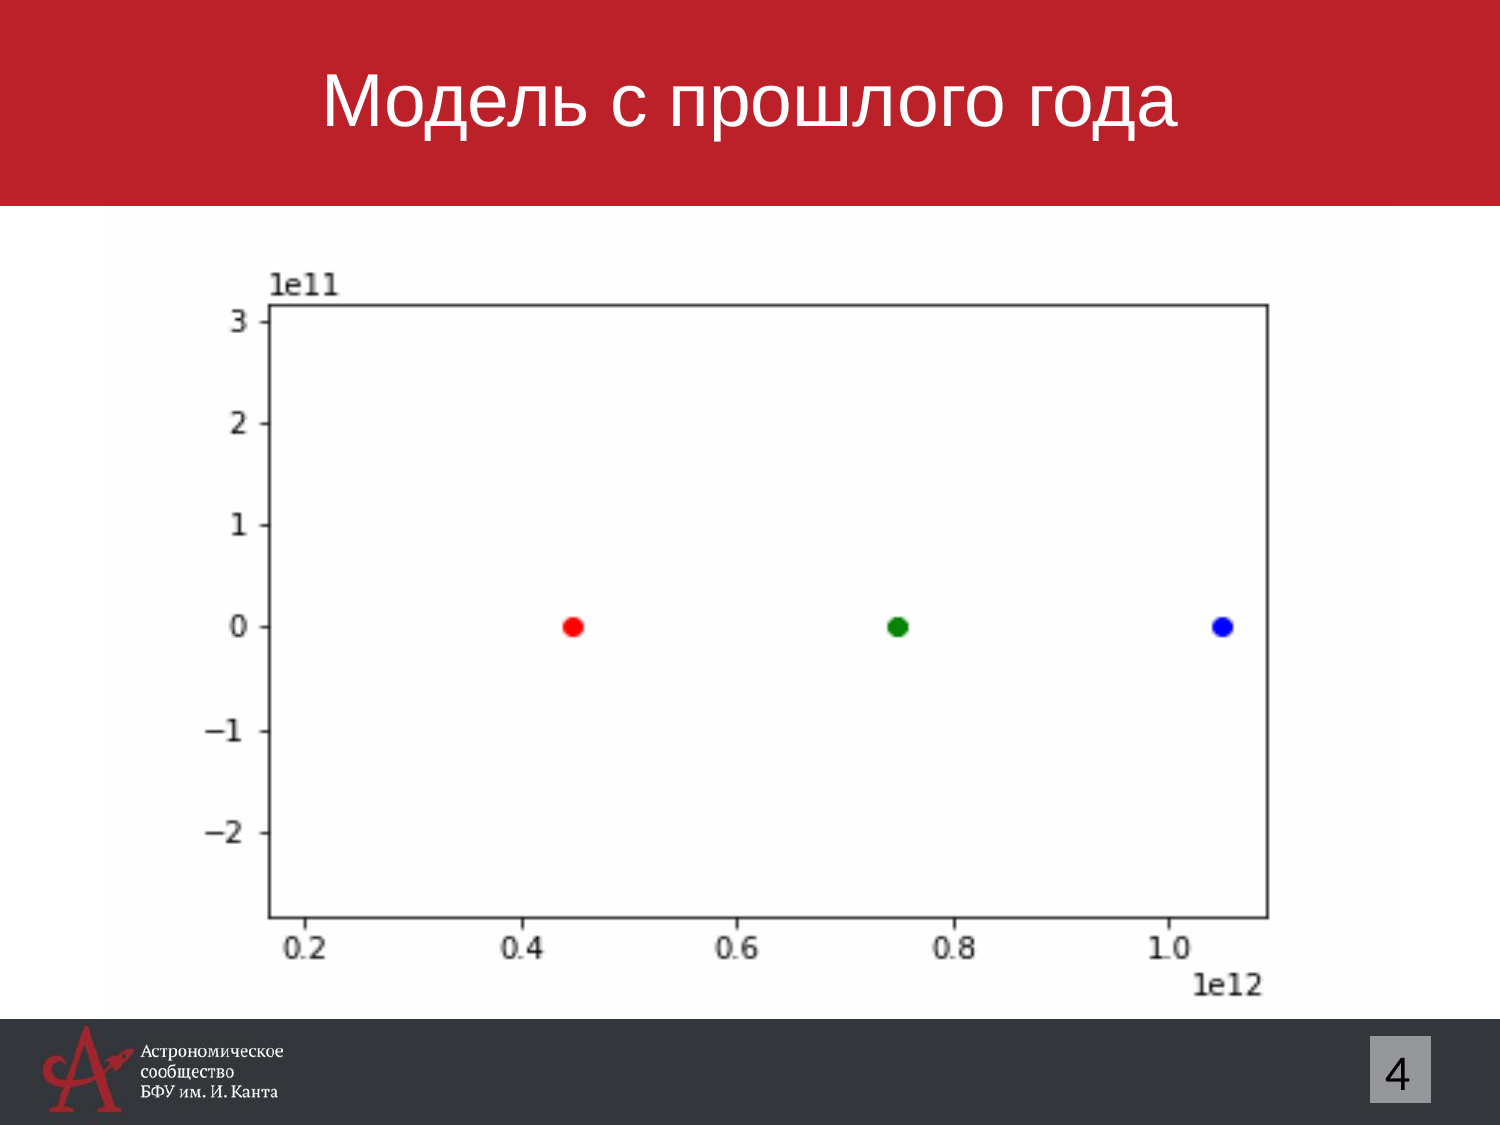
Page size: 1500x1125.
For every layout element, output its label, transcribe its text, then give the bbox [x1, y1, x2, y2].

picture [0, 0, 1500, 1125]
title Модель с прошлого года [75, 3, 1425, 191]
slide_number 4 [1364, 1035, 1425, 1106]
